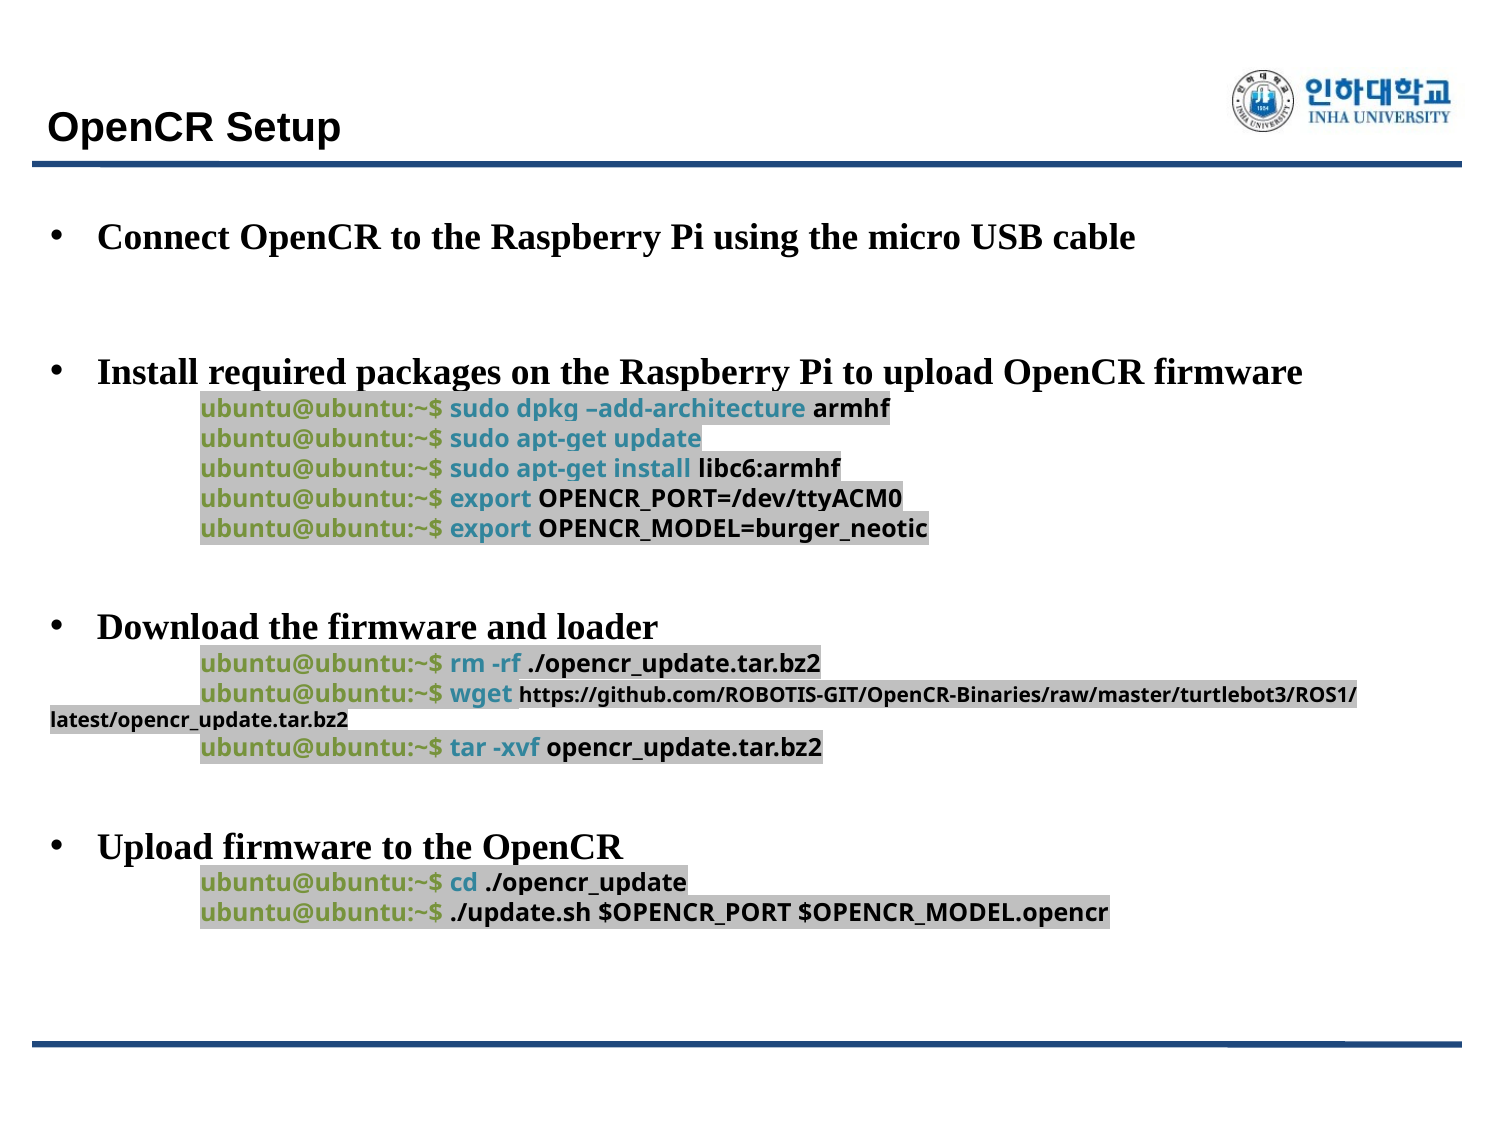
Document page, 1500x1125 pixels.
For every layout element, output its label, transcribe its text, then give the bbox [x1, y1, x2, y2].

text_box OpenCR Setup [47, 99, 1238, 151]
text_box Connect OpenCR to the Raspberry Pi using the micro USB cable Install required packages on the Raspberry Pi to upload OpenCR firmware ubuntu@ubuntu:~$ sudo dpkg –add-architecture armhf ubuntu@ubuntu:~$ sudo apt-get update ubuntu@ubuntu:~$ sudo apt-get install libc6:armhf ubuntu@ubuntu:~$ export OPENCR_PORT=/dev/ttyACM0 ubuntu@ubuntu:~$ export OPENCR_MODEL=burger_neotic Download the firmware and loader ubuntu@ubuntu:~$ rm -rf ./opencr_update.tar.bz2 ubuntu@ubuntu:~$ wget https://github.com/ROBOTIS-GIT/OpenCR-Binaries/raw/master/turtlebot3/ROS1/latest/opencr_update.tar.bz2 ubuntu@ubuntu:~$ tar -xvf opencr_update.tar.bz2 Upload firmware to the OpenCR ubuntu@ubuntu:~$ cd ./opencr_update ubuntu@ubuntu:~$ ./update.sh $OPENCR_PORT $OPENCR_MODEL.opencr [49, 212, 1400, 758]
picture [1226, 67, 1465, 135]
